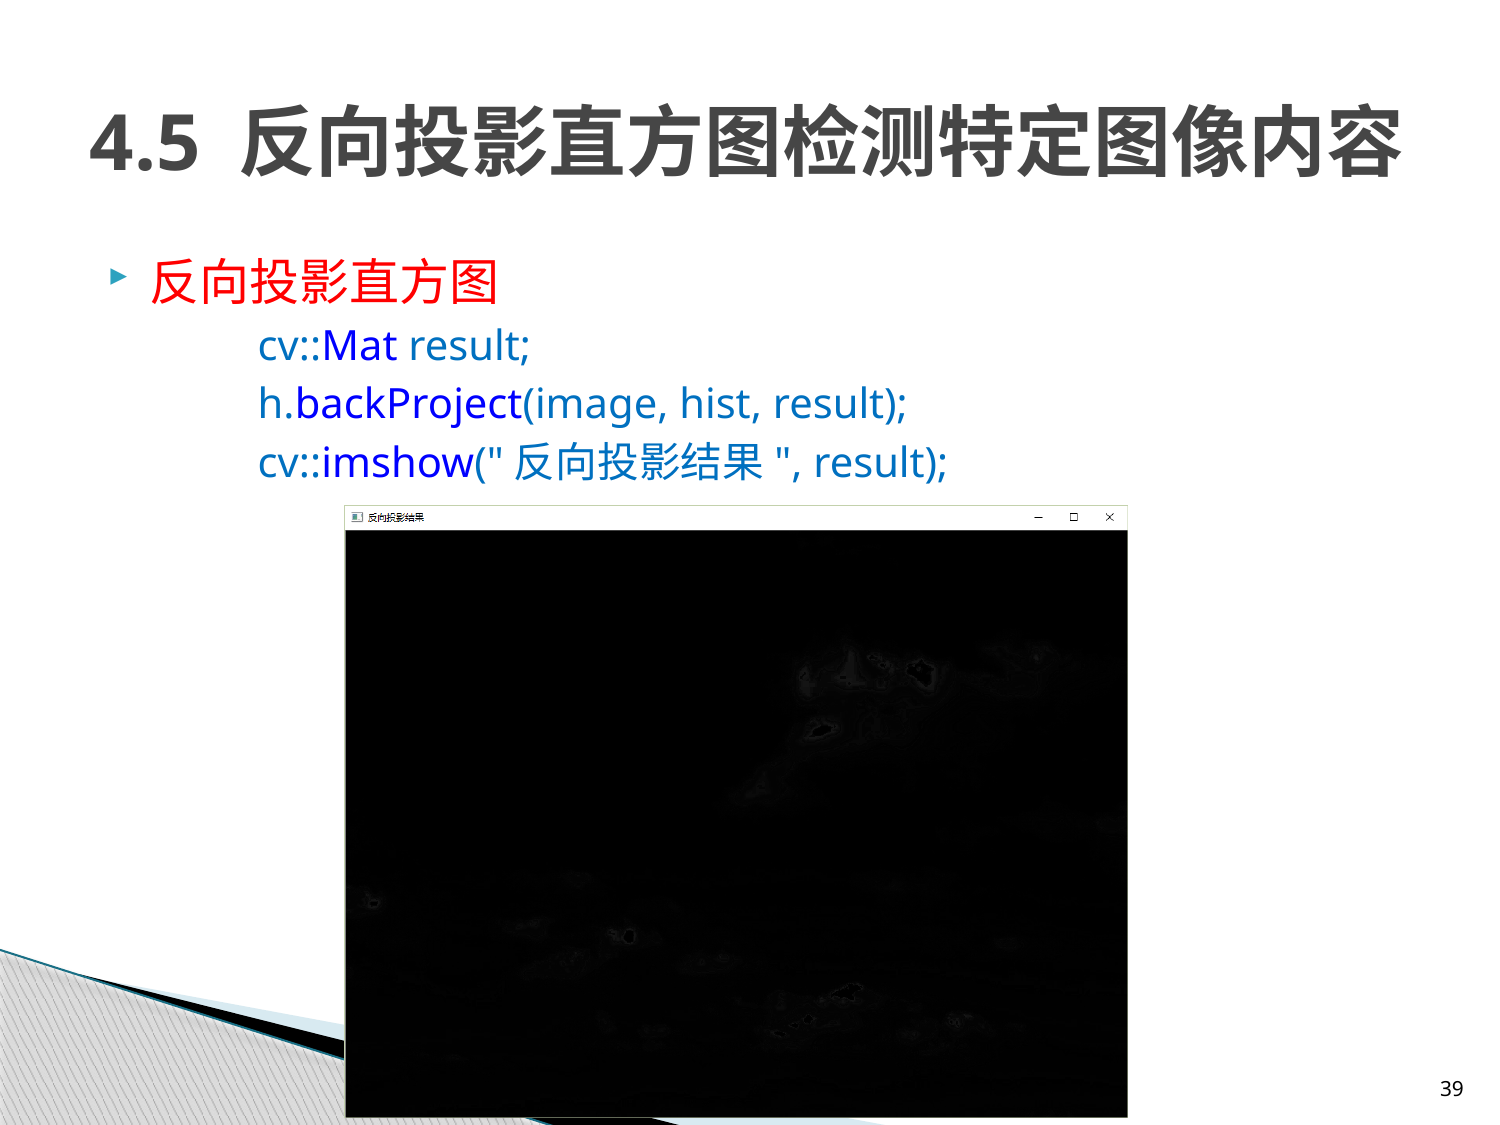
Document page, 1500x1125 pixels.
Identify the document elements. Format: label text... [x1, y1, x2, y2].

picture [344, 505, 1129, 1118]
list 反向投影直方图 cv::Mat result; h.backProject(image, hist, result); cv::imshow("反向投影结果", result); [75, 243, 1425, 986]
title 4.5 反向投影直方图检测特定图像内容 [75, 45, 1425, 233]
slide_number 39 [1418, 1051, 1479, 1112]
